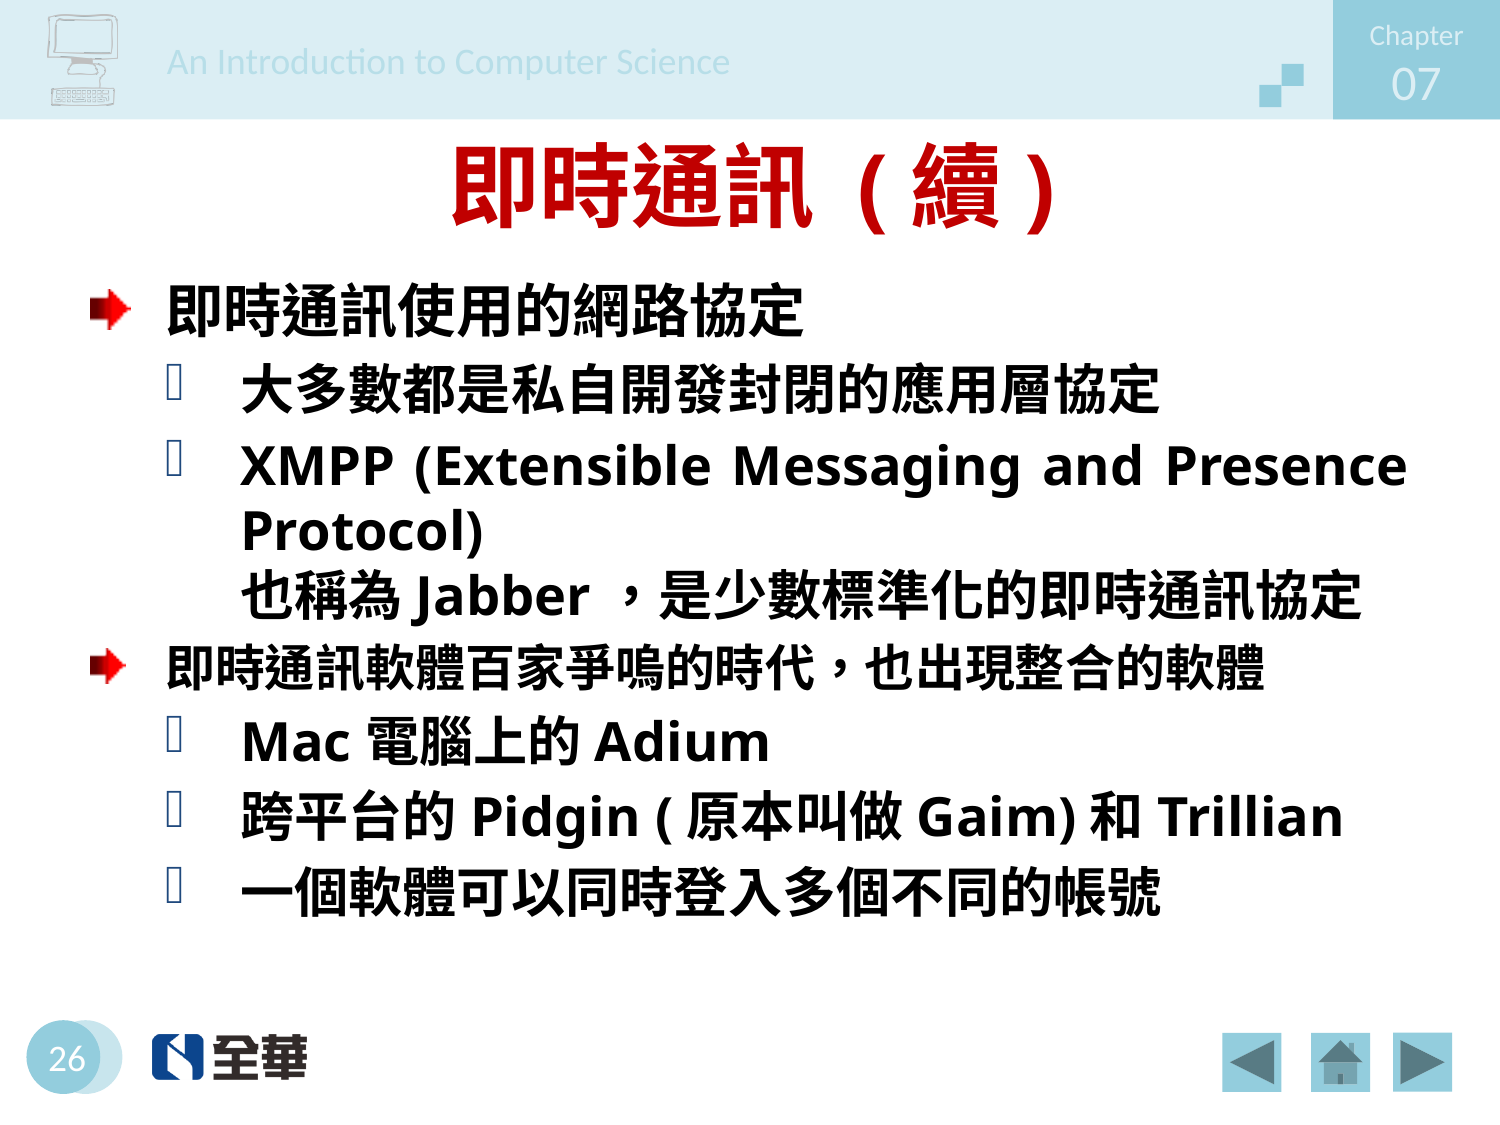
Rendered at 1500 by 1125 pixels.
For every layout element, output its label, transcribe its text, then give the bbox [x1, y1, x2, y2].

list 即時通訊使用的網路協定 大多數都是私自開發封閉的應用層協定 XMPP (Extensible Messaging and Presence Protocol) 也稱為Jabber，是少數標準化的即時通訊協定 即時通訊軟體百家爭嗚的時代，也出現整合的軟體 Mac電腦上的Adium 跨平台的Pidgin (原本叫做Gaim)和Trillian 一個軟體可以同時登入多個不同的帳號 [75, 267, 1425, 1005]
title 即時通訊 (續) [76, 90, 1427, 278]
picture [90, 289, 131, 330]
picture [152, 1034, 307, 1080]
picture [47, 14, 118, 106]
picture [90, 648, 126, 684]
